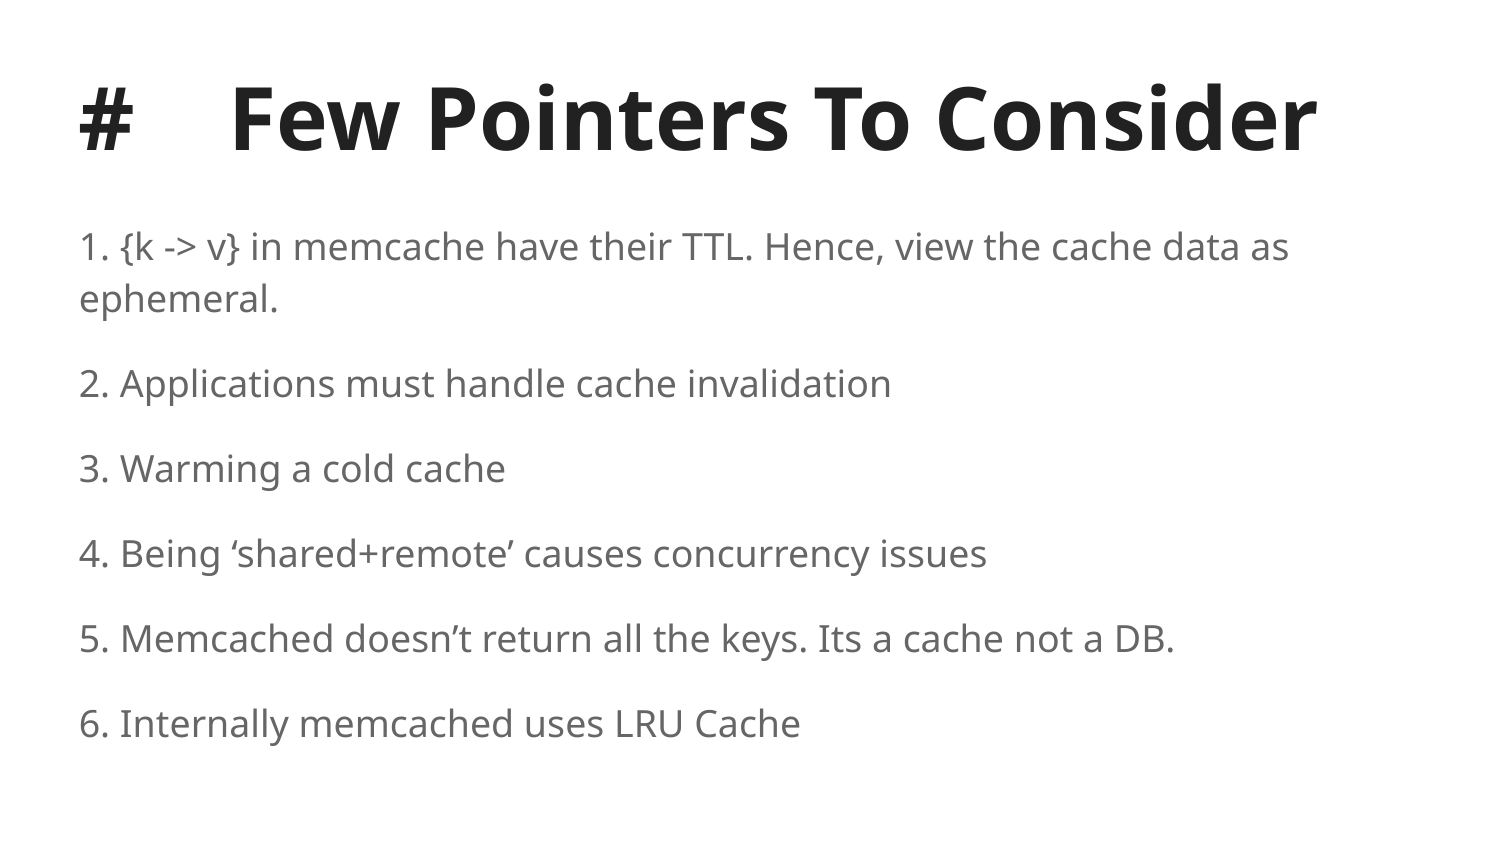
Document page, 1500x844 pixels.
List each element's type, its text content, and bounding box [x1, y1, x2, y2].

title # Few Pointers To Consider [63, 48, 1462, 180]
list 1. {k -> v} in memcache have their TTL. Hence, view the cache data as ephemeral. 2. Applications must handle cache invalidation 3. Warming a cold cache 4. Being ‘shared+remote’ causes concurrency issues 5. Memcached doesn’t return all the keys. Its a cache not a DB. 6. Internally memcached uses LRU Cache [63, 201, 1462, 750]
